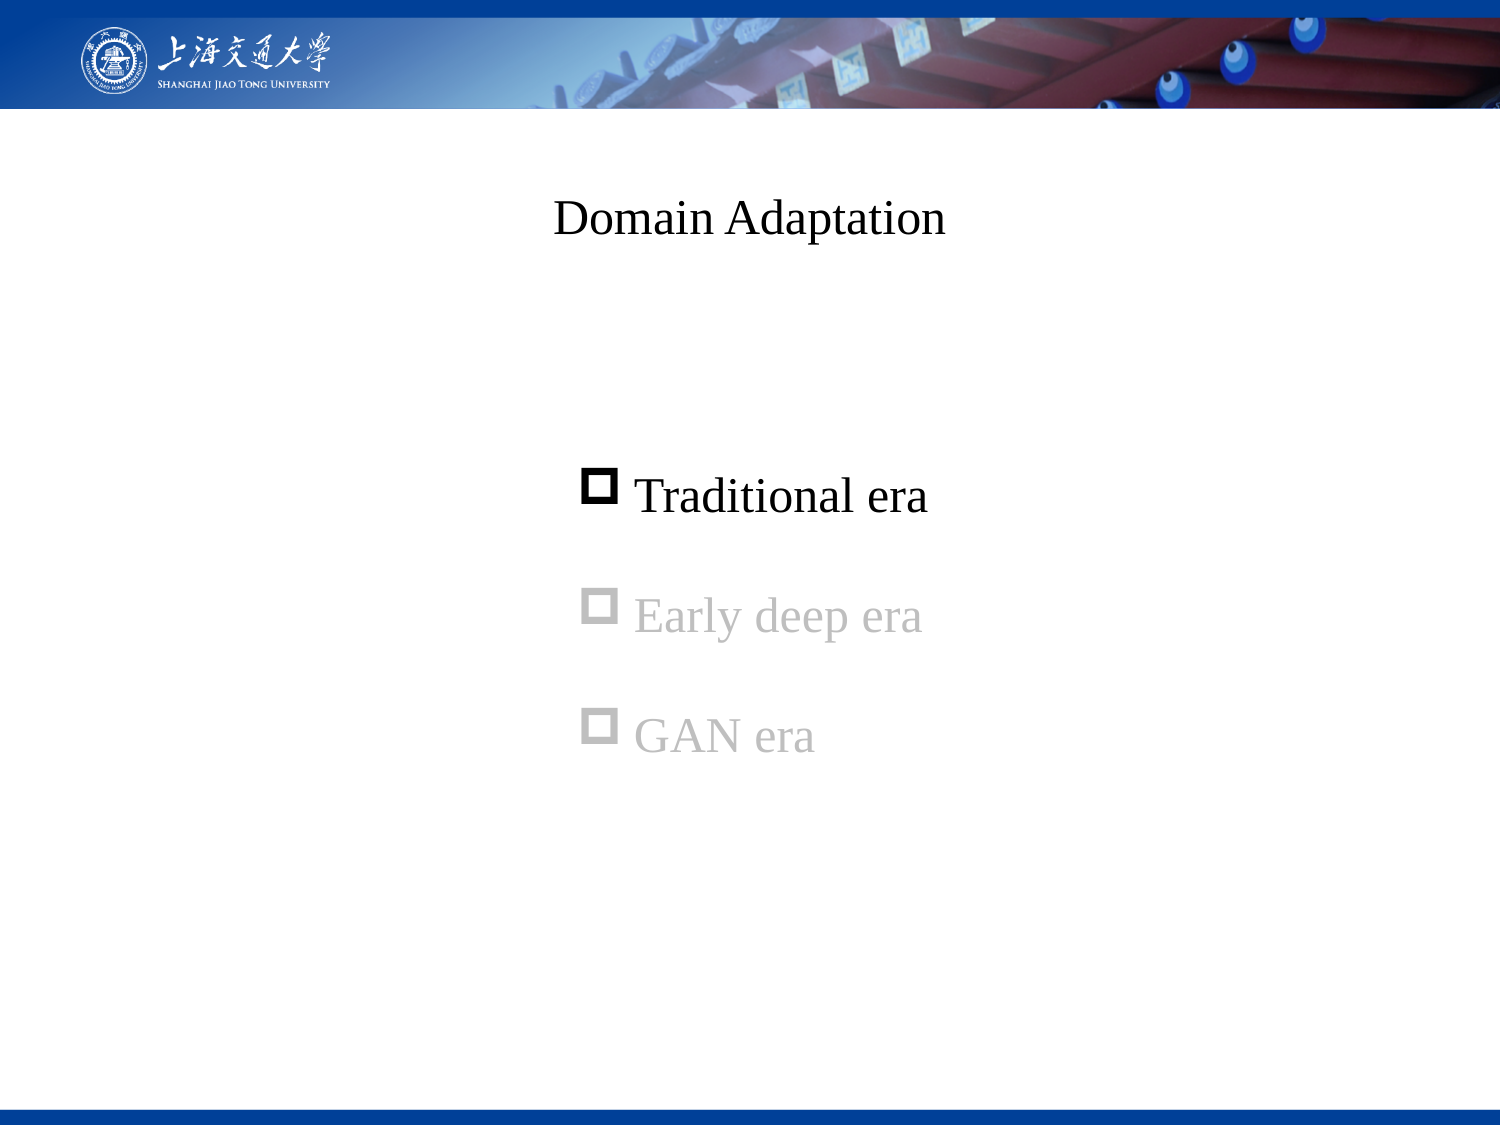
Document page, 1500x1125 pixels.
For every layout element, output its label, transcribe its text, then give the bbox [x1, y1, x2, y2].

text_box Traditional era Early deep era GAN era [562, 455, 944, 771]
picture [0, 18, 1500, 109]
text_box Domain Adaptation [538, 177, 962, 252]
